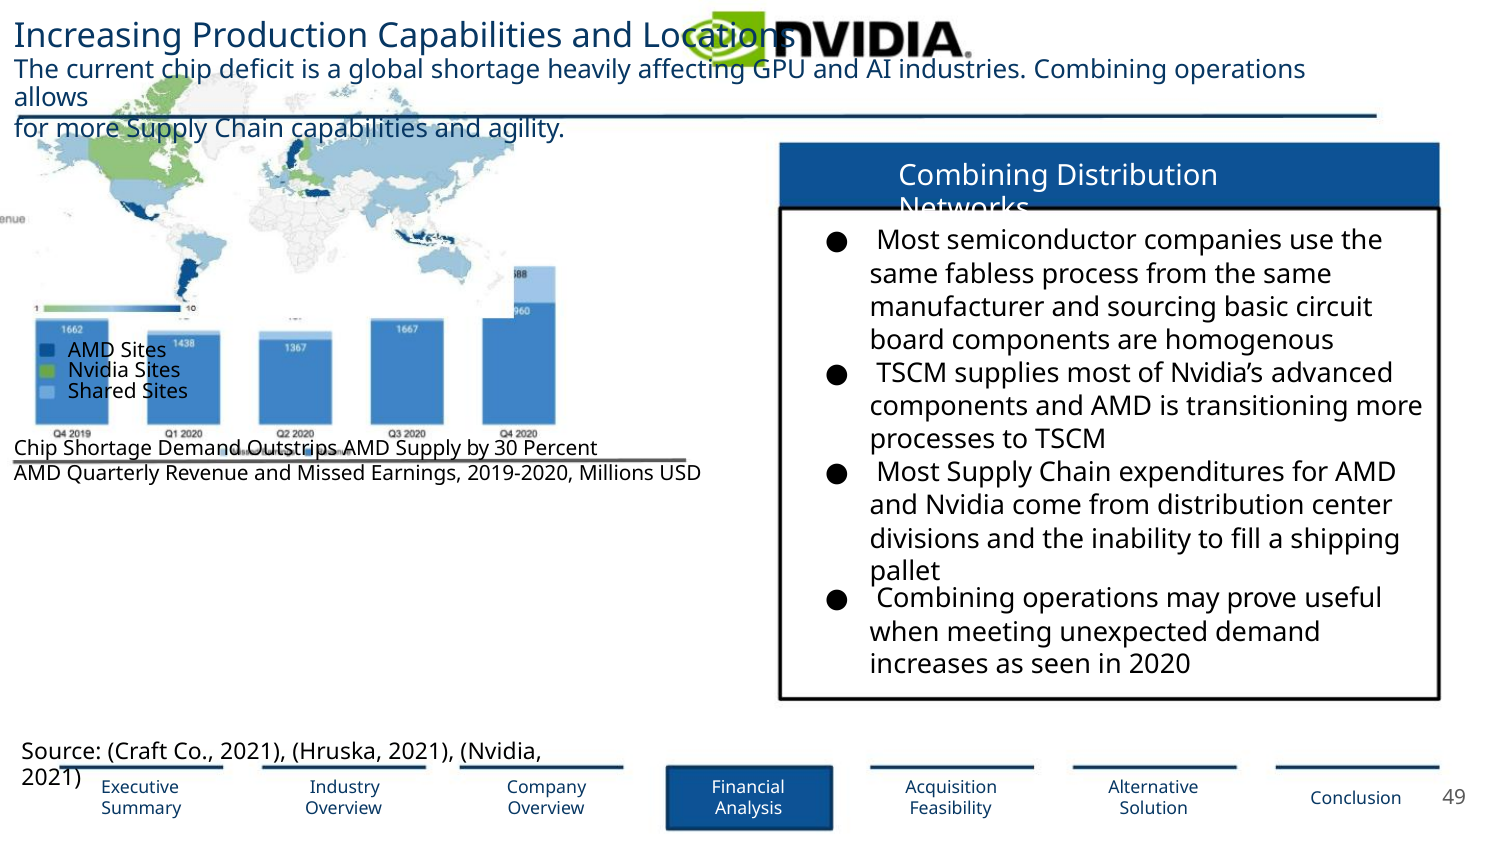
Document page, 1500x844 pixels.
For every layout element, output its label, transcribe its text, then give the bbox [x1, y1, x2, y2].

text_box Increasing Production Capabilities and Locations The current chip deﬁcit is a global shortage heavily aﬀecting GPU and AI industries. Combining operations allows for more Supply Chain capabilities and agility. [13, 14, 1372, 143]
text_box Industry Overview [305, 776, 411, 819]
text_box Alternative Solution [1108, 776, 1228, 819]
text_box Chip Shortage Demand Outstrips AMD Supply by 30 Percent AMD Quarterly Revenue and Missed Earnings, 2019-2020, Millions USD [13, 435, 717, 485]
text_box Financial Analysis [711, 776, 814, 819]
text_box 49 [1442, 785, 1491, 810]
text_box Executive Summary [101, 776, 210, 819]
text_box ● Combining operations may prove useful when meeting unexpected demand increases as seen in 2020 [825, 581, 1394, 679]
text_box Acquisition Feasibility [905, 776, 1026, 819]
text_box Combining Distribution Networks [898, 159, 1347, 223]
text_box [0, 0, 1500, 844]
text_box Source: (Craft Co., 2021), (Hruska, 2021), (Nvidia, 2021) [21, 738, 577, 790]
text_box AMD Sites [67, 338, 192, 358]
text_box Company Overview [506, 776, 613, 819]
text_box Conclusion [1310, 787, 1431, 809]
text_box Nvidia Sites Shared Sites [67, 358, 213, 403]
text_box ● Most semiconductor companies use the same fabless process from the same manufacturer and sourcing basic circuit board components are homogenous ● TSCM supplies most of Nvidia’s advanced components and AMD is transitioning more processes to TSCM ● Most Supply Chain expenditures for AMD and Nvidia come from distribution center divisions and the inability to ﬁll a shipping pallet [825, 223, 1434, 587]
